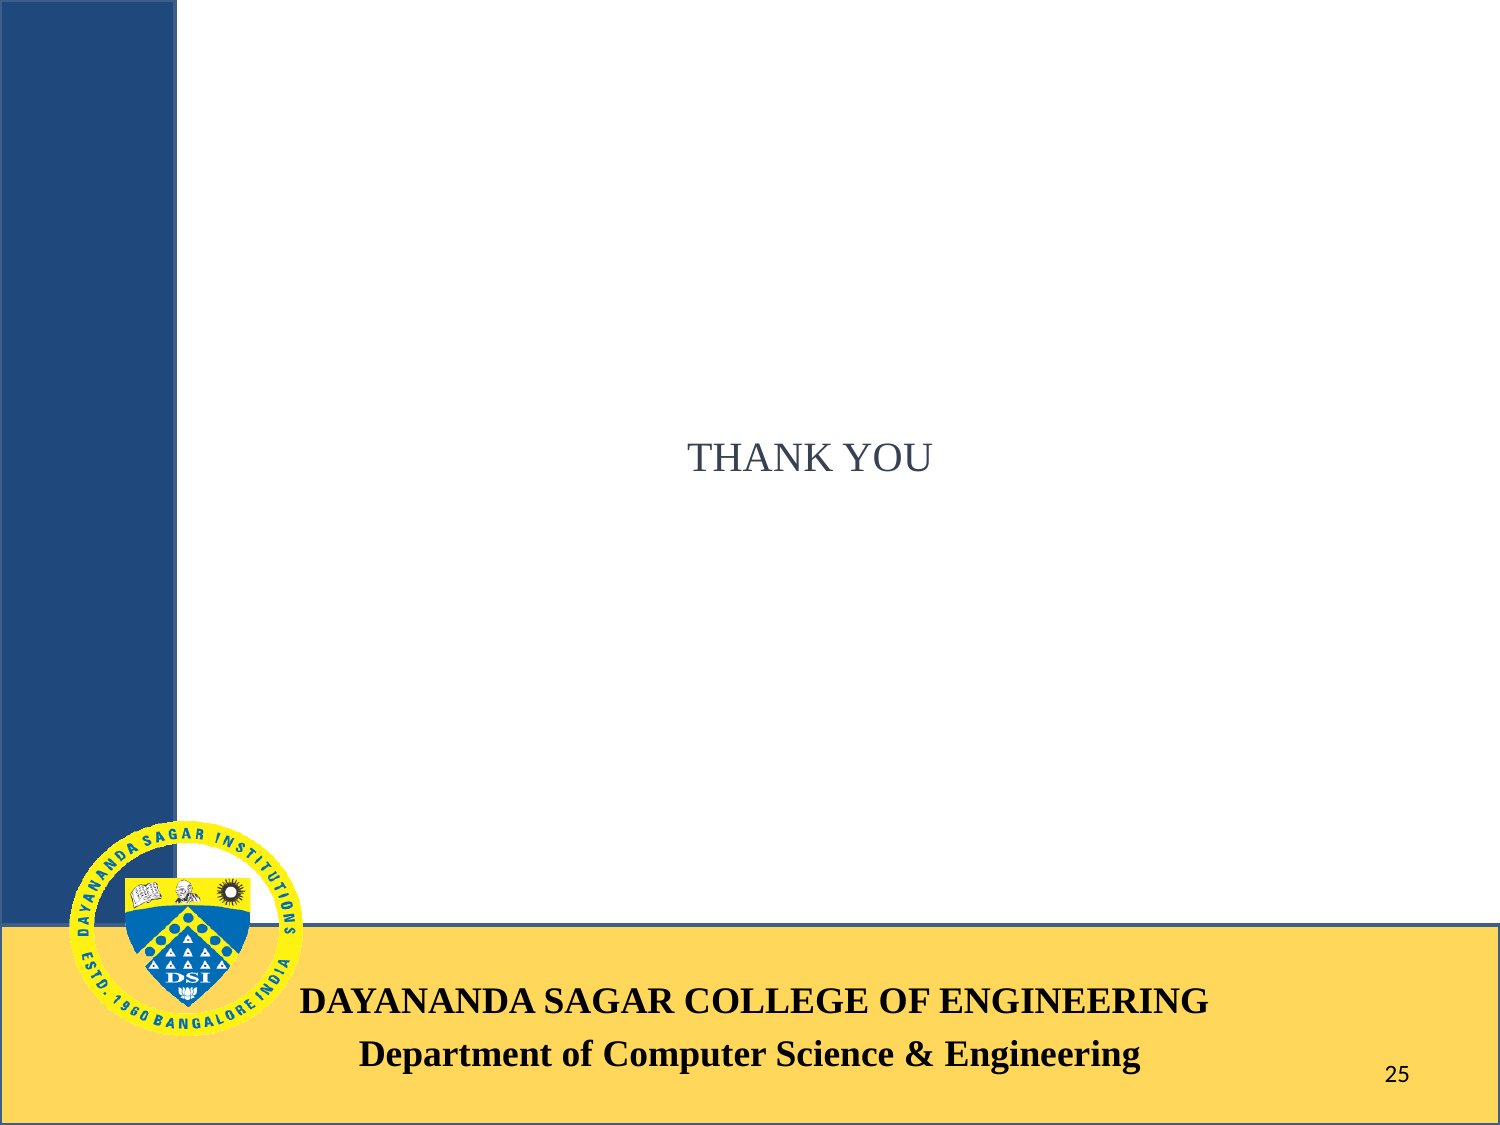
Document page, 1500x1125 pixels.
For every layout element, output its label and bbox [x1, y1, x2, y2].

text_box [0, 0, 1500, 1125]
